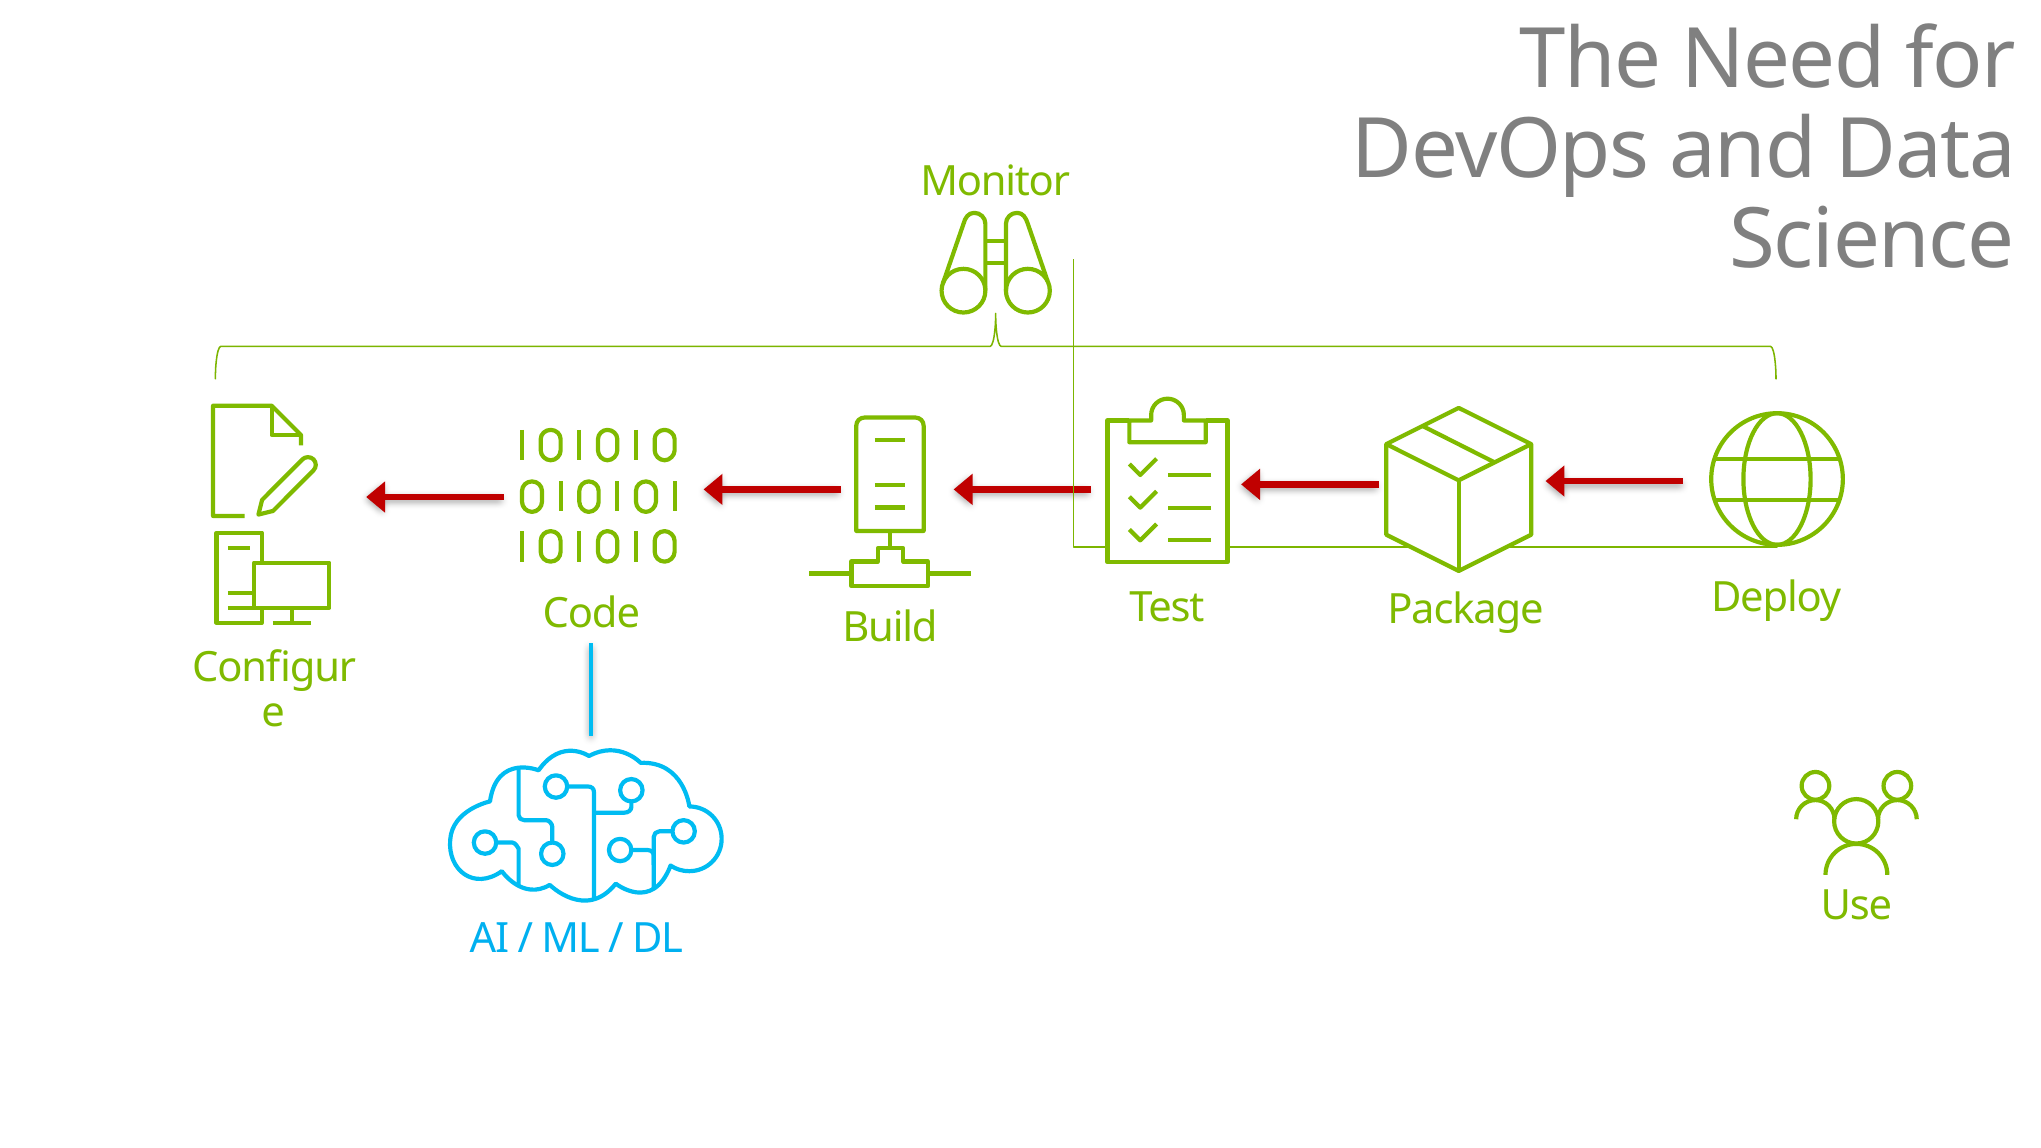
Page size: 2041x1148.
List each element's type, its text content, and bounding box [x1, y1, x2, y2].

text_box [1056, 398, 1278, 638]
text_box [1073, 259, 1844, 480]
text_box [480, 429, 703, 644]
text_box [779, 417, 1001, 658]
text_box AI / ML / DL [431, 901, 722, 969]
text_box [162, 405, 384, 698]
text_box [884, 144, 1106, 313]
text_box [1745, 771, 1968, 936]
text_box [1665, 412, 1887, 628]
text_box [214, 321, 1068, 380]
title The Need for DevOps and Data Science [1207, 1, 2039, 199]
text_box [447, 748, 724, 901]
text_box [1354, 407, 1577, 640]
